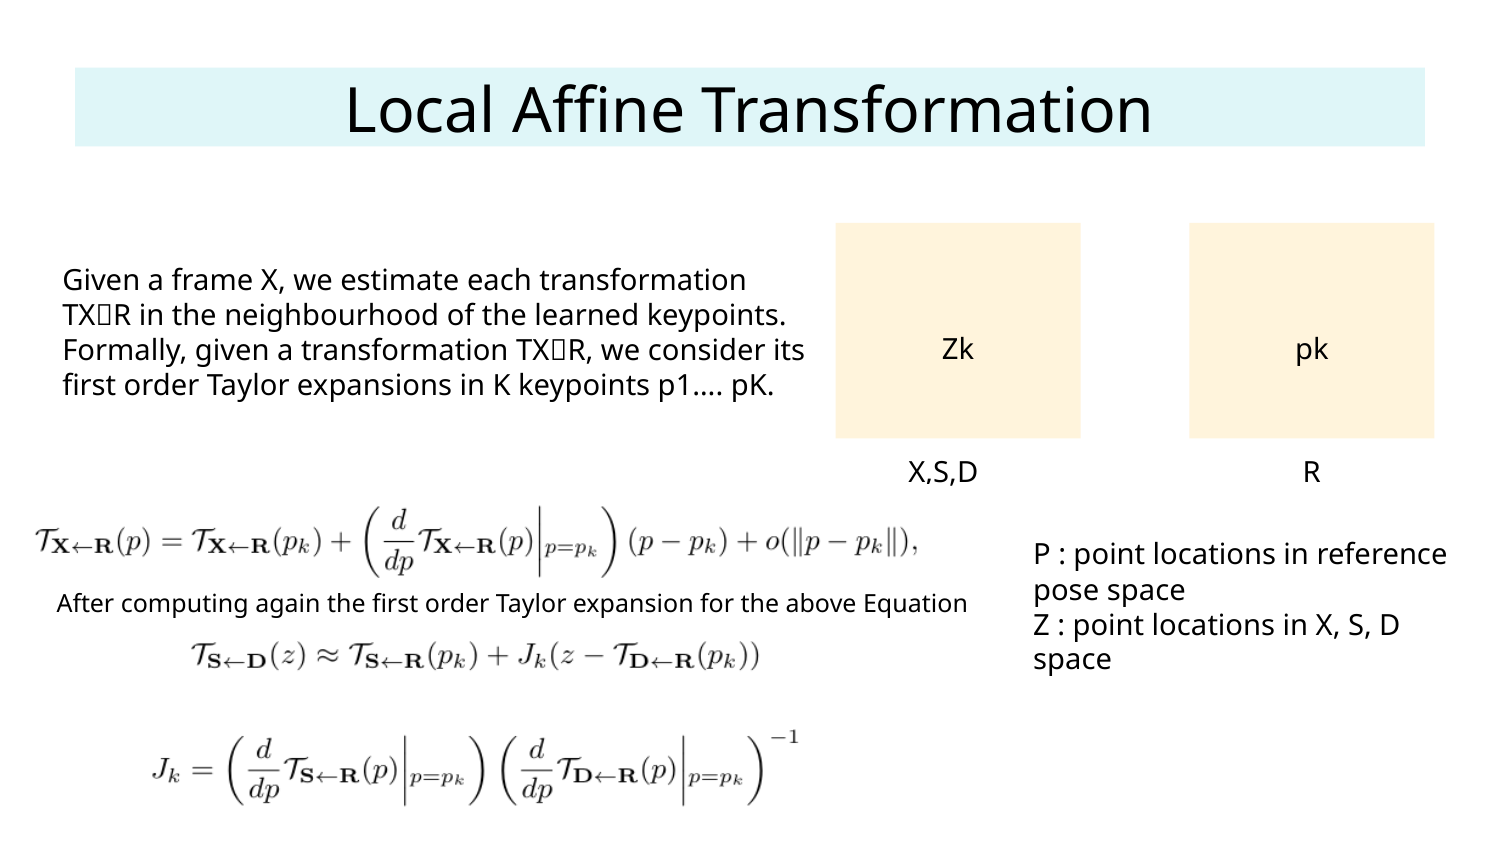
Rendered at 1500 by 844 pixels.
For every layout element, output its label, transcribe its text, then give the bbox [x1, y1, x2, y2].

text_box R [1287, 446, 1336, 496]
text_box Given a frame X, we estimate each transformation TXR in the neighbourhood of the learned keypoints. Formally, given a transformation TXR, we consider its first order Taylor expansions in K keypoints p1…. pK. [47, 254, 836, 483]
picture [87, 625, 826, 831]
text_box X,S,D [893, 446, 994, 496]
text_box Zk [833, 221, 1083, 440]
text_box pk [1187, 221, 1436, 440]
title Local Affine Transformation [75, 67, 1425, 147]
text_box After computing again the first order Taylor expansion for the above Equation [41, 579, 985, 625]
picture [3, 484, 934, 591]
text_box P : point locations in reference pose space Z : point locations in X, S, D space [1018, 528, 1480, 683]
